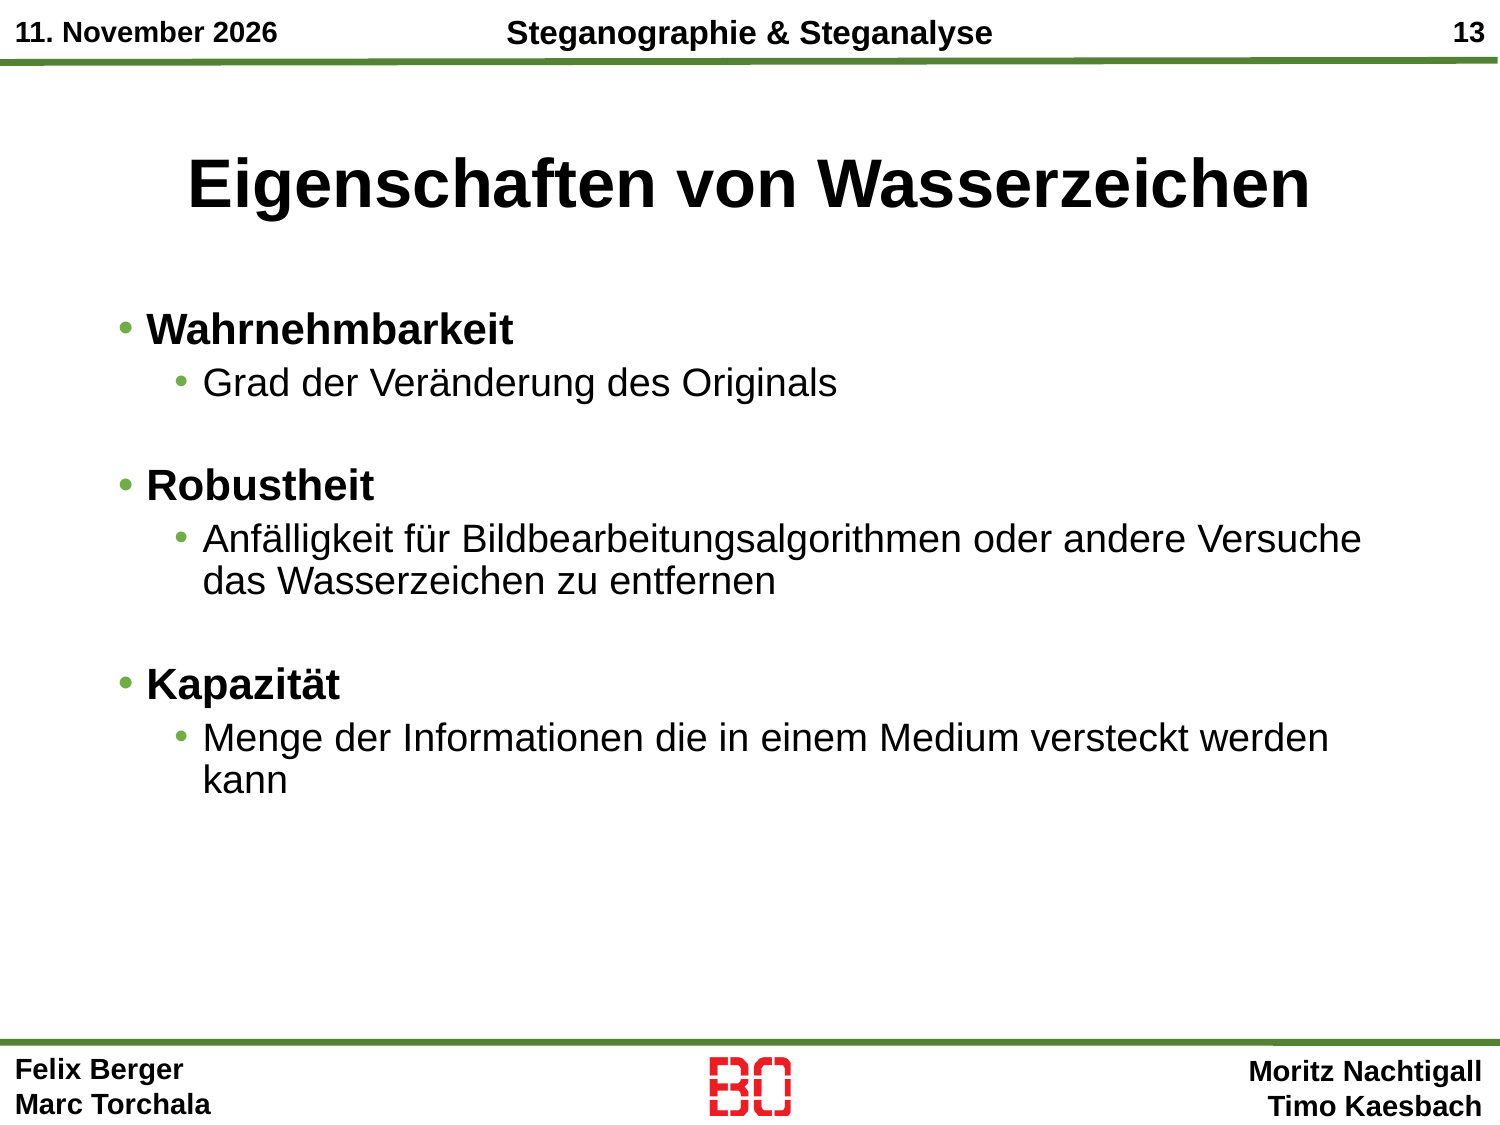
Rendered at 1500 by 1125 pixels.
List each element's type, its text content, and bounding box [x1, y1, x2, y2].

title Eigenschaften von Wasserzeichen [103, 76, 1397, 295]
list Wahrnehmbarkeit Grad der Veränderung des Originals Robustheit Anfälligkeit für Bildbearbeitungsalgorithmen oder andere Versuche das Wasserzeichen zu entfernen Kapazität Menge der Informationen die in einem Medium versteckt werden kann [103, 299, 1397, 1014]
